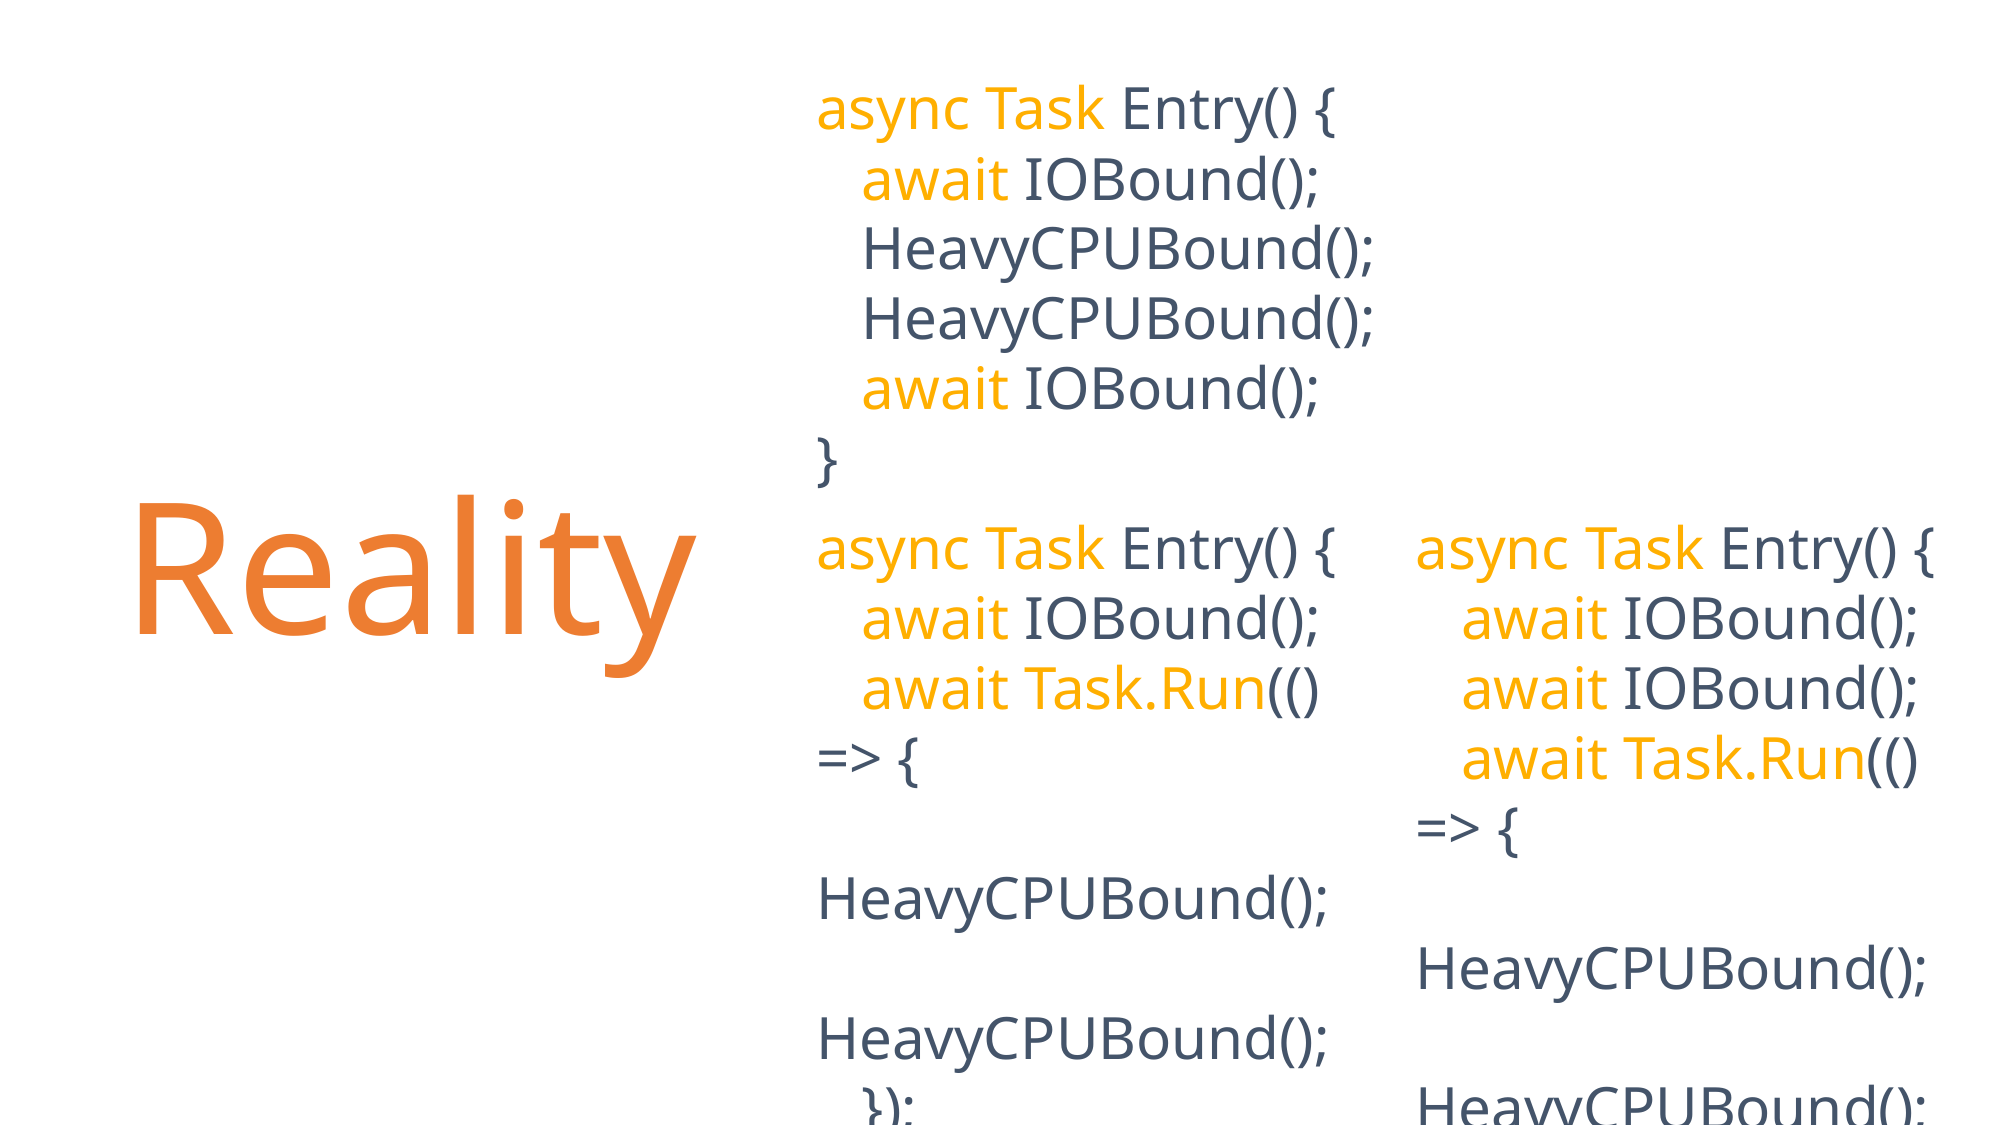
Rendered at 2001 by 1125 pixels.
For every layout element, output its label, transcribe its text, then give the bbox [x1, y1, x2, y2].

text_box Reality [0, 443, 821, 679]
text_box async Task Entry() { await IOBound(); await IOBound(); await Task.Run(() => { HeavyCPUBound(); HeavyCPUBound(); }); } [1400, 503, 1962, 1125]
text_box async Task Entry() { await IOBound(); HeavyCPUBound(); HeavyCPUBound(); await IOBound(); } [801, 64, 2000, 499]
text_box async Task Entry() { await IOBound(); await Task.Run(() => { HeavyCPUBound(); HeavyCPUBound(); }); await IOBound(); } [801, 503, 1363, 1125]
